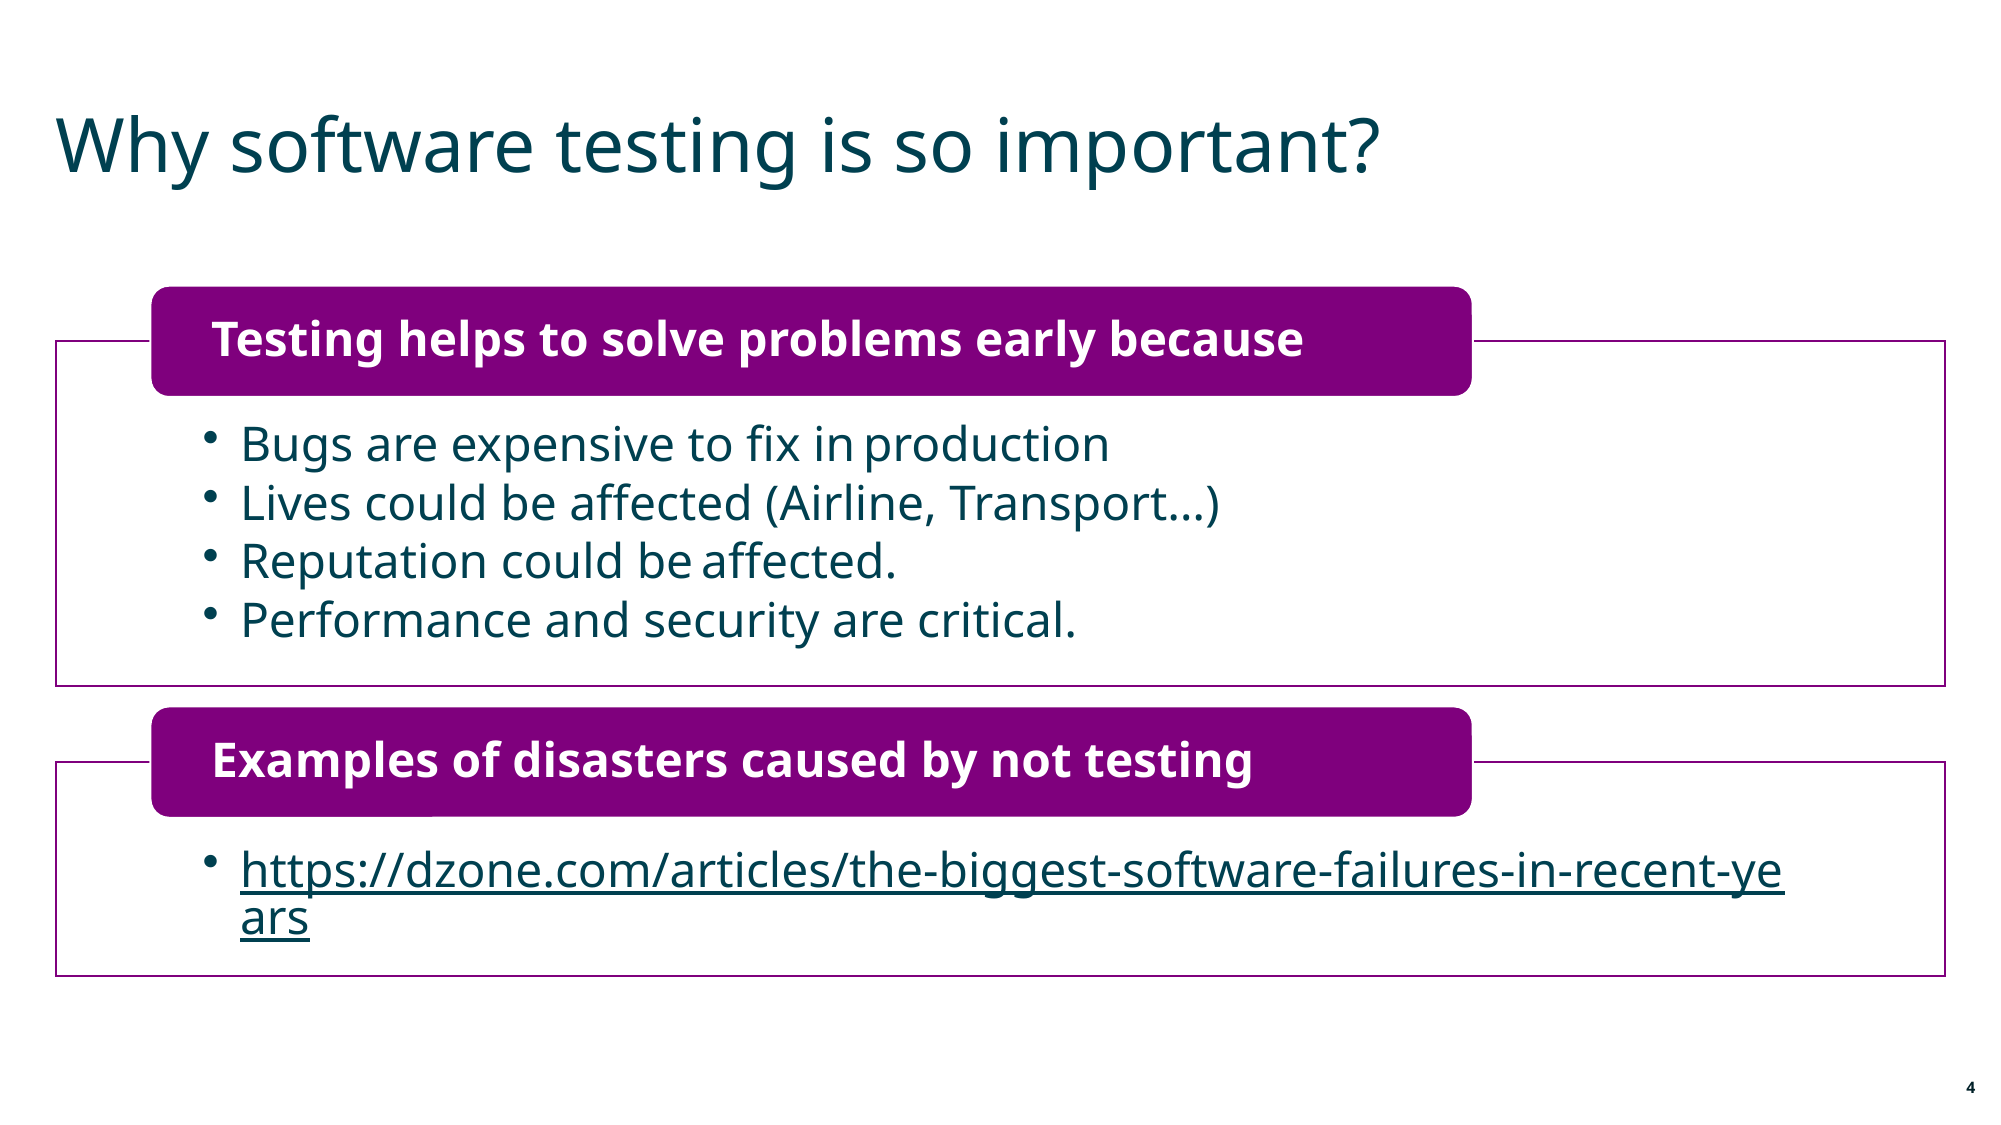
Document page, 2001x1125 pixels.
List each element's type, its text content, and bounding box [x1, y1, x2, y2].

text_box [55, 224, 1946, 1038]
title Why software testing is so important? [55, 92, 1946, 224]
slide_number 4 [1846, 1068, 1976, 1098]
